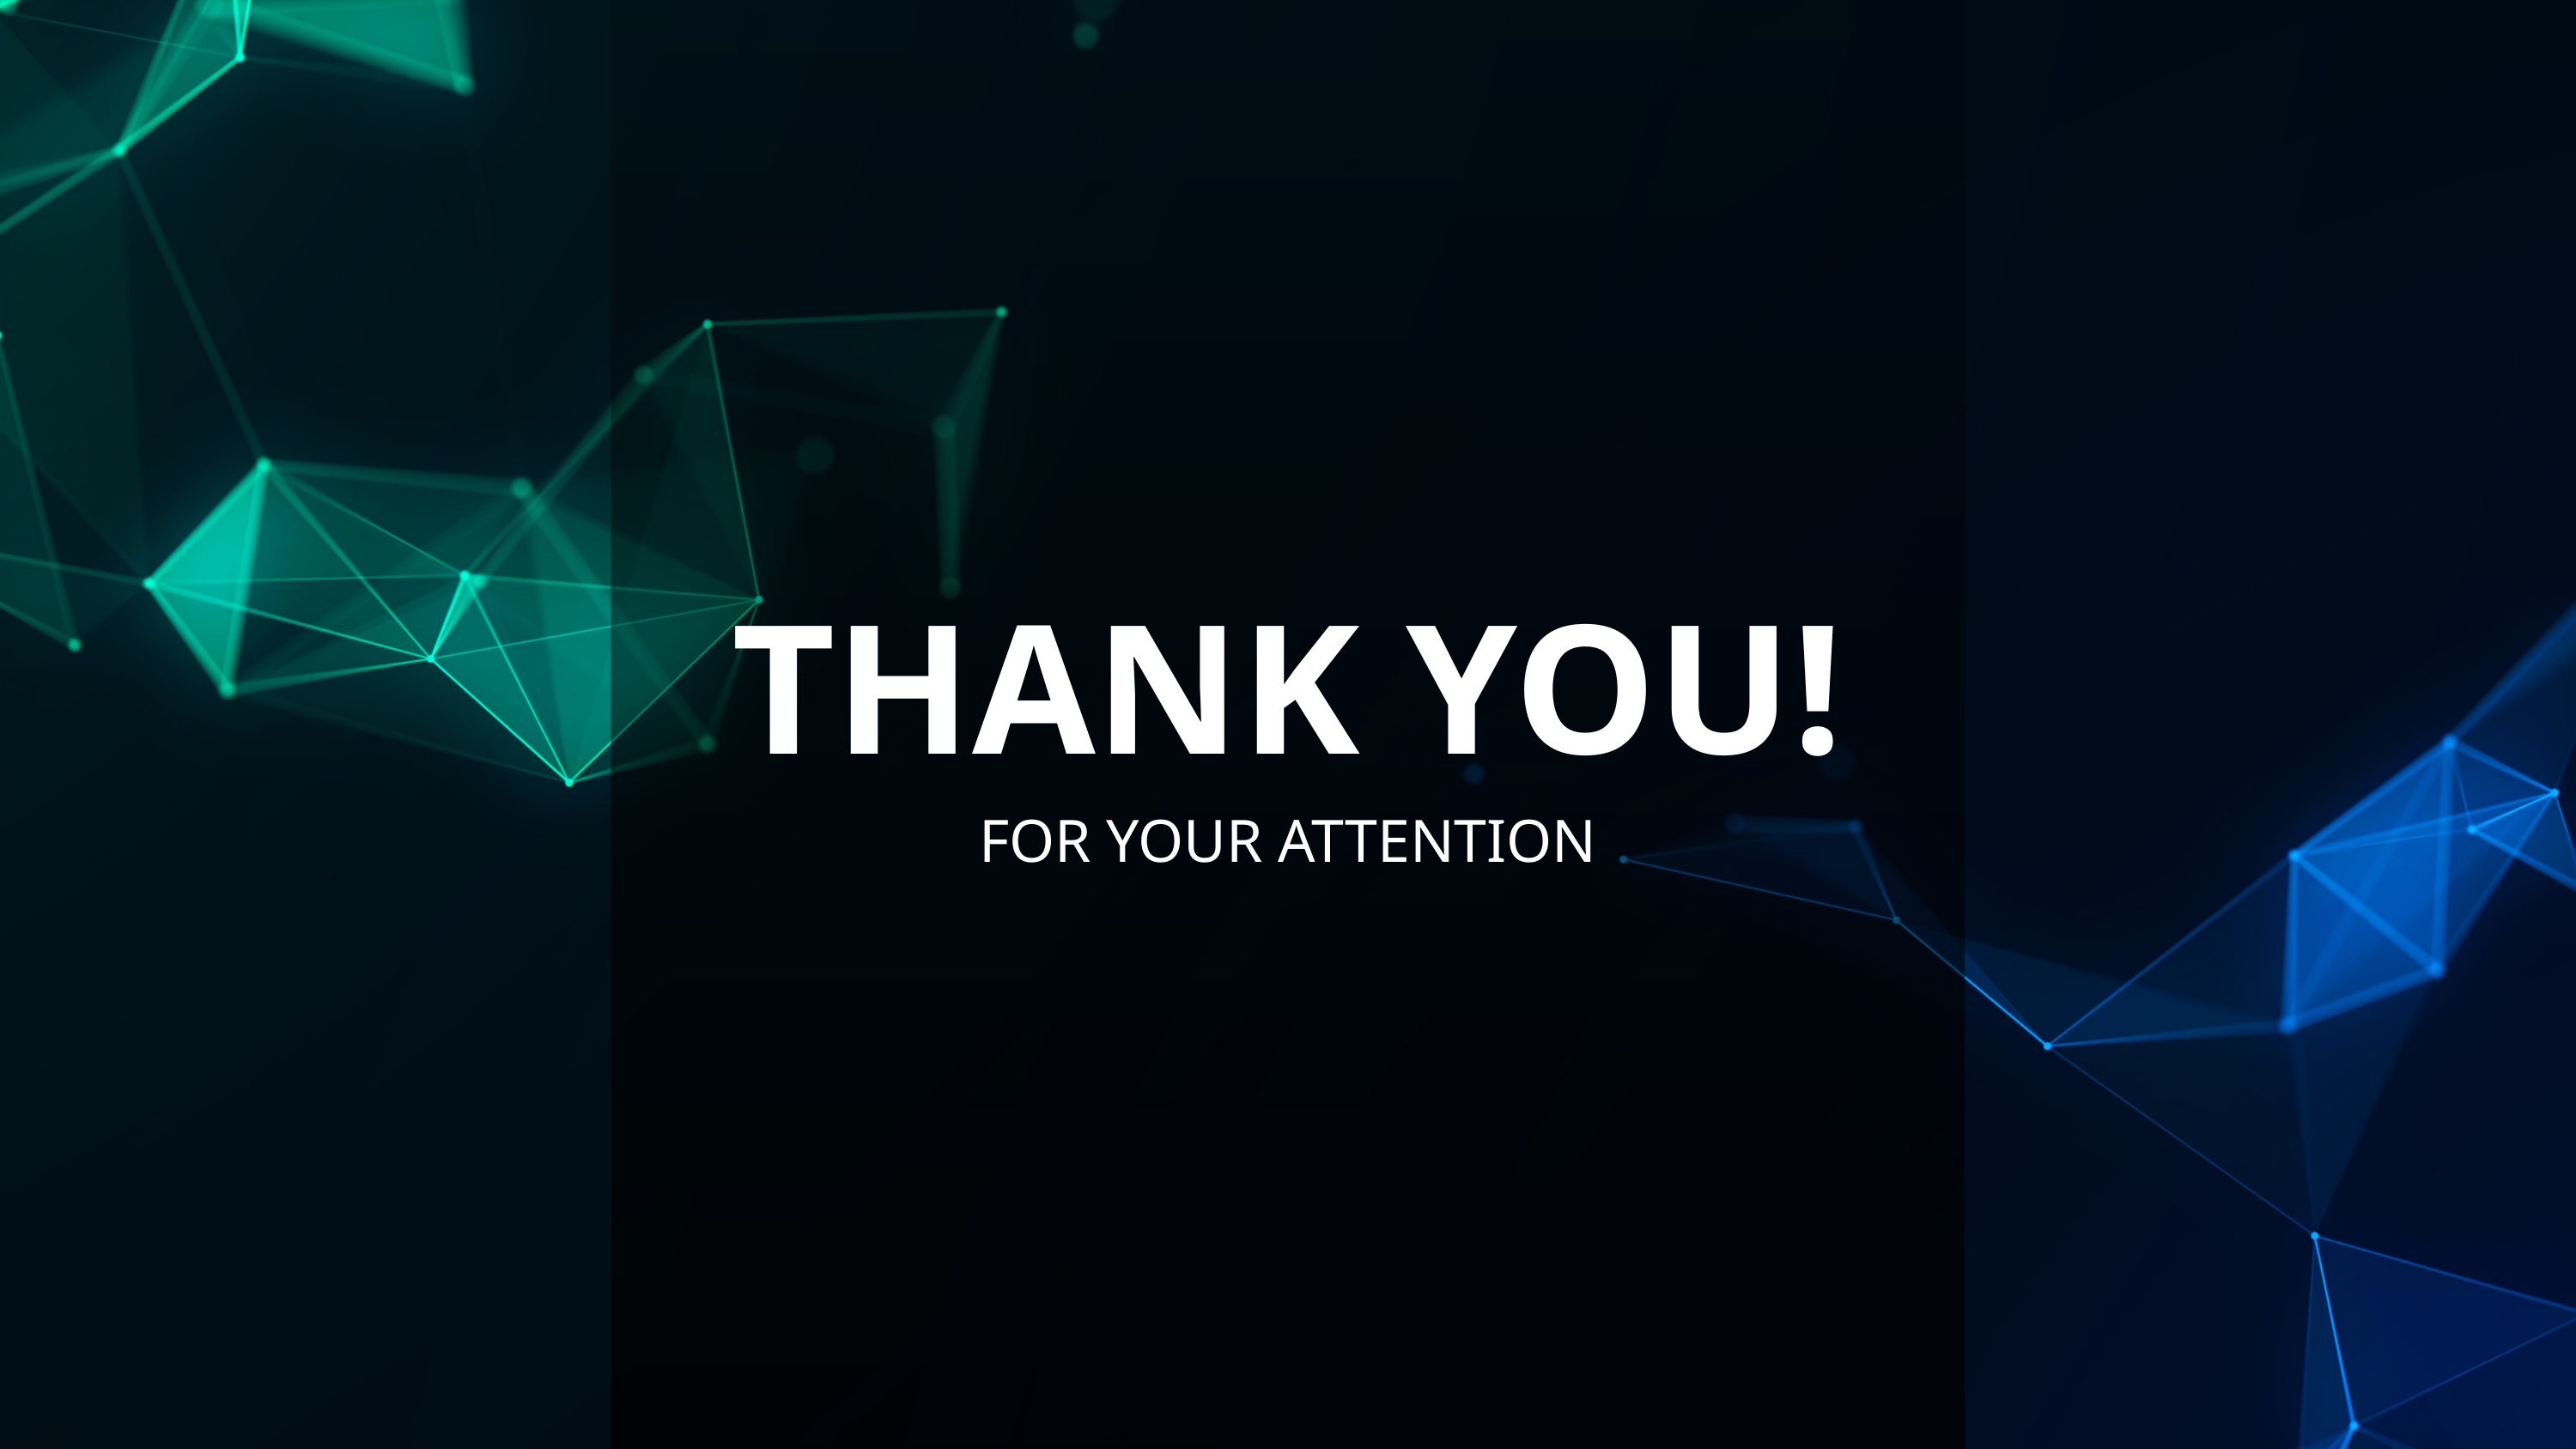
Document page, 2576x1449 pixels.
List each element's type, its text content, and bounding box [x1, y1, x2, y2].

text_box FOR YOUR ATTENTION [738, 791, 1838, 875]
text_box [0, 0, 611, 1449]
text_box [611, 0, 1965, 1449]
text_box [1965, 0, 2576, 1449]
text_box THANK YOU! [654, 587, 1921, 790]
